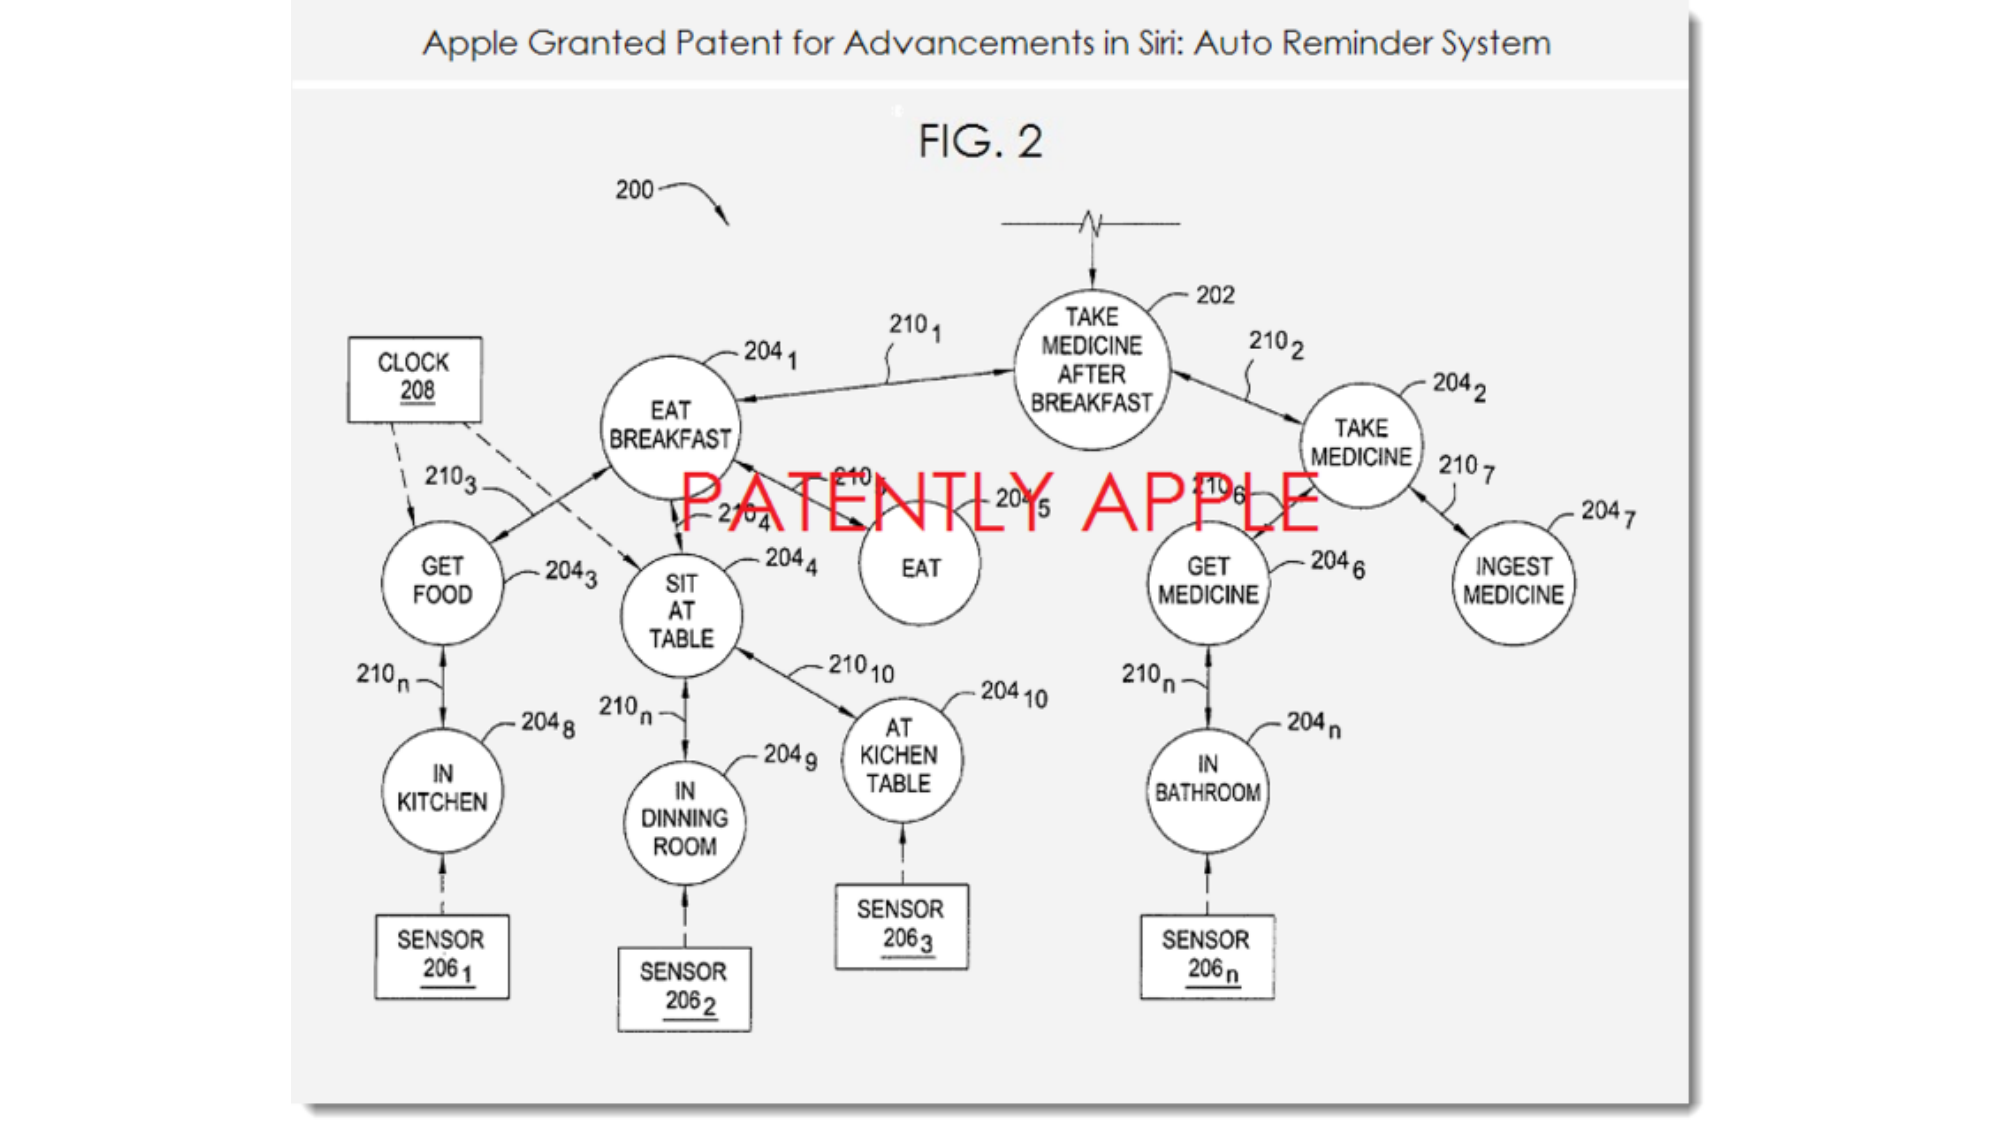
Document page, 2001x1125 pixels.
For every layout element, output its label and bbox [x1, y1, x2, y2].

picture [291, 0, 1705, 1125]
